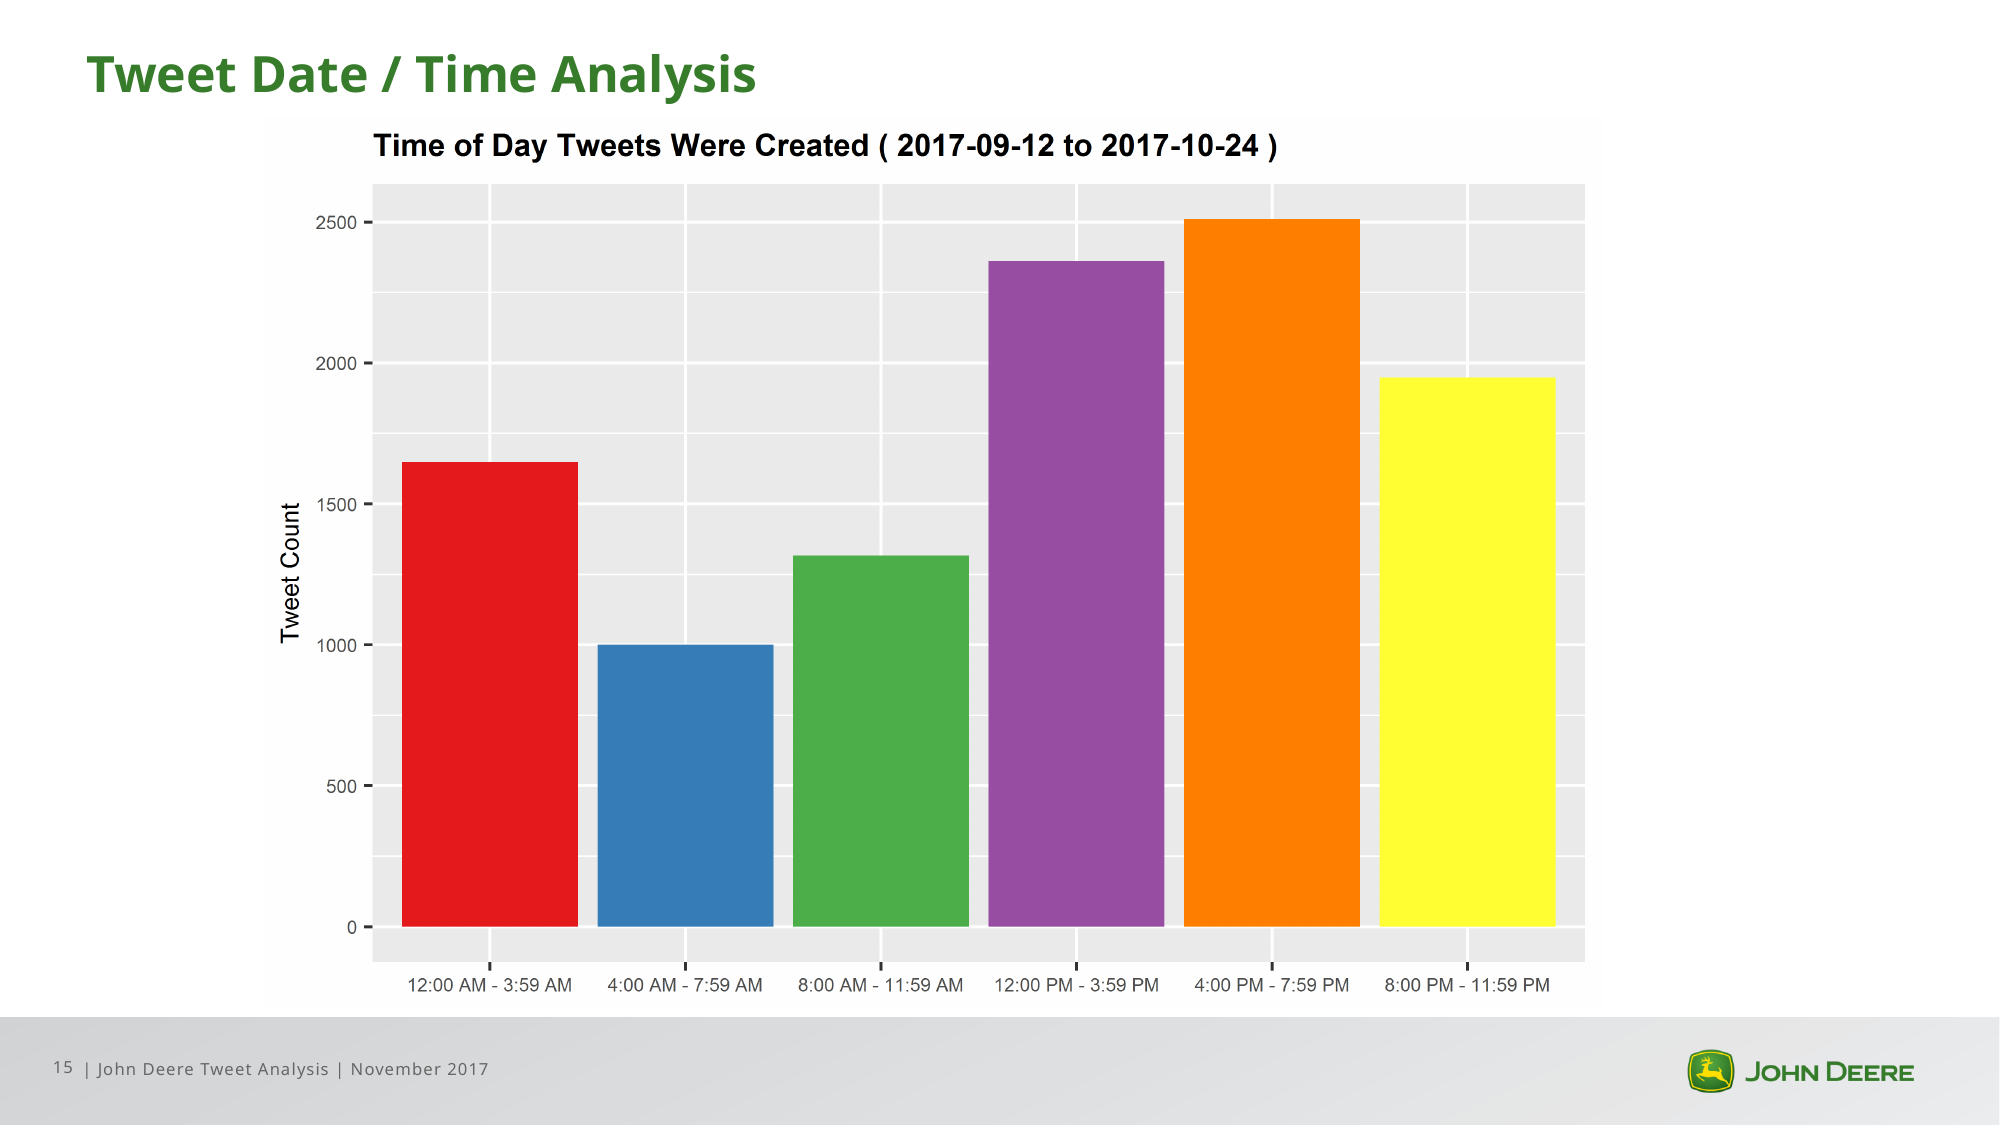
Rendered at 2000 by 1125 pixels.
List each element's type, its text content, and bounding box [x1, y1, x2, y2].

picture [0, 1017, 2000, 1125]
title Tweet Date / Time Analysis [85, 47, 1914, 185]
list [263, 115, 1602, 1009]
